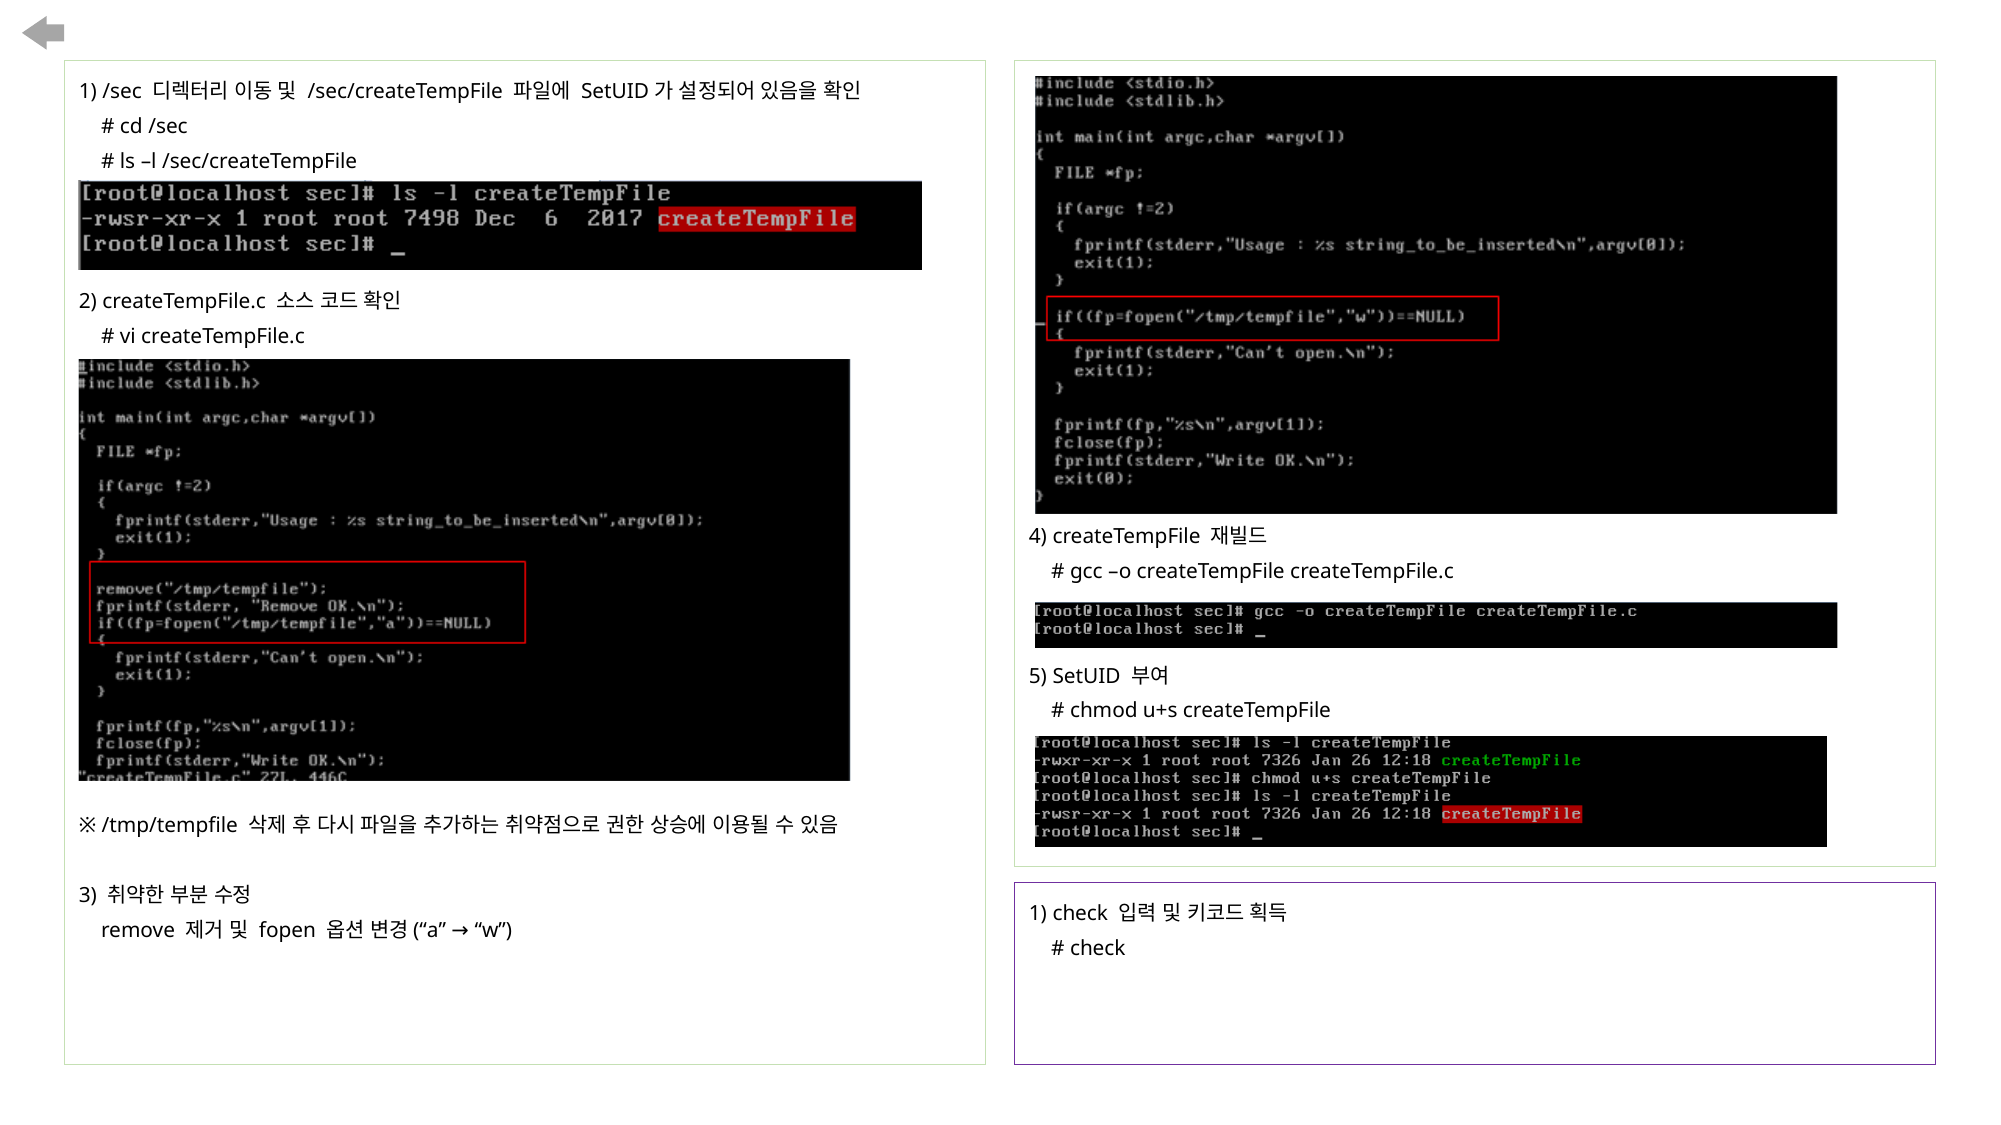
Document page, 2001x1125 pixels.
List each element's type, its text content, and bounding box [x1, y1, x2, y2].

picture [78, 180, 922, 270]
picture [78, 359, 851, 781]
text_box 1) check 입력 및 키코드 획득 # check [1014, 882, 1936, 1065]
picture [1035, 736, 1827, 847]
picture [1035, 76, 1838, 514]
text_box 1) /sec 디렉터리 이동 및 /sec/createTempFile 파일에 SetUID가 설정되어 있음을 확인 # cd /sec # ls –l /sec/createTempFile 2) createTempFile.c 소스 코드 확인 # vi createTempFile.c ※ /tmp/tempfile 삭제 후 다시 파일을 추가하는 취약점으로 권한 상승에 이용될 수 있음 3) 취약한 부분 수정 remove 제거 및 fopen 옵션 변경(“a” → “w”) [64, 60, 986, 1065]
text_box [20, 13, 66, 52]
text_box 4) createTempFile 재빌드 # gcc –o createTempFile createTempFile.c 5) SetUID 부여 # chmod u+s createTempFile [1014, 60, 1936, 867]
picture [1035, 602, 1838, 648]
